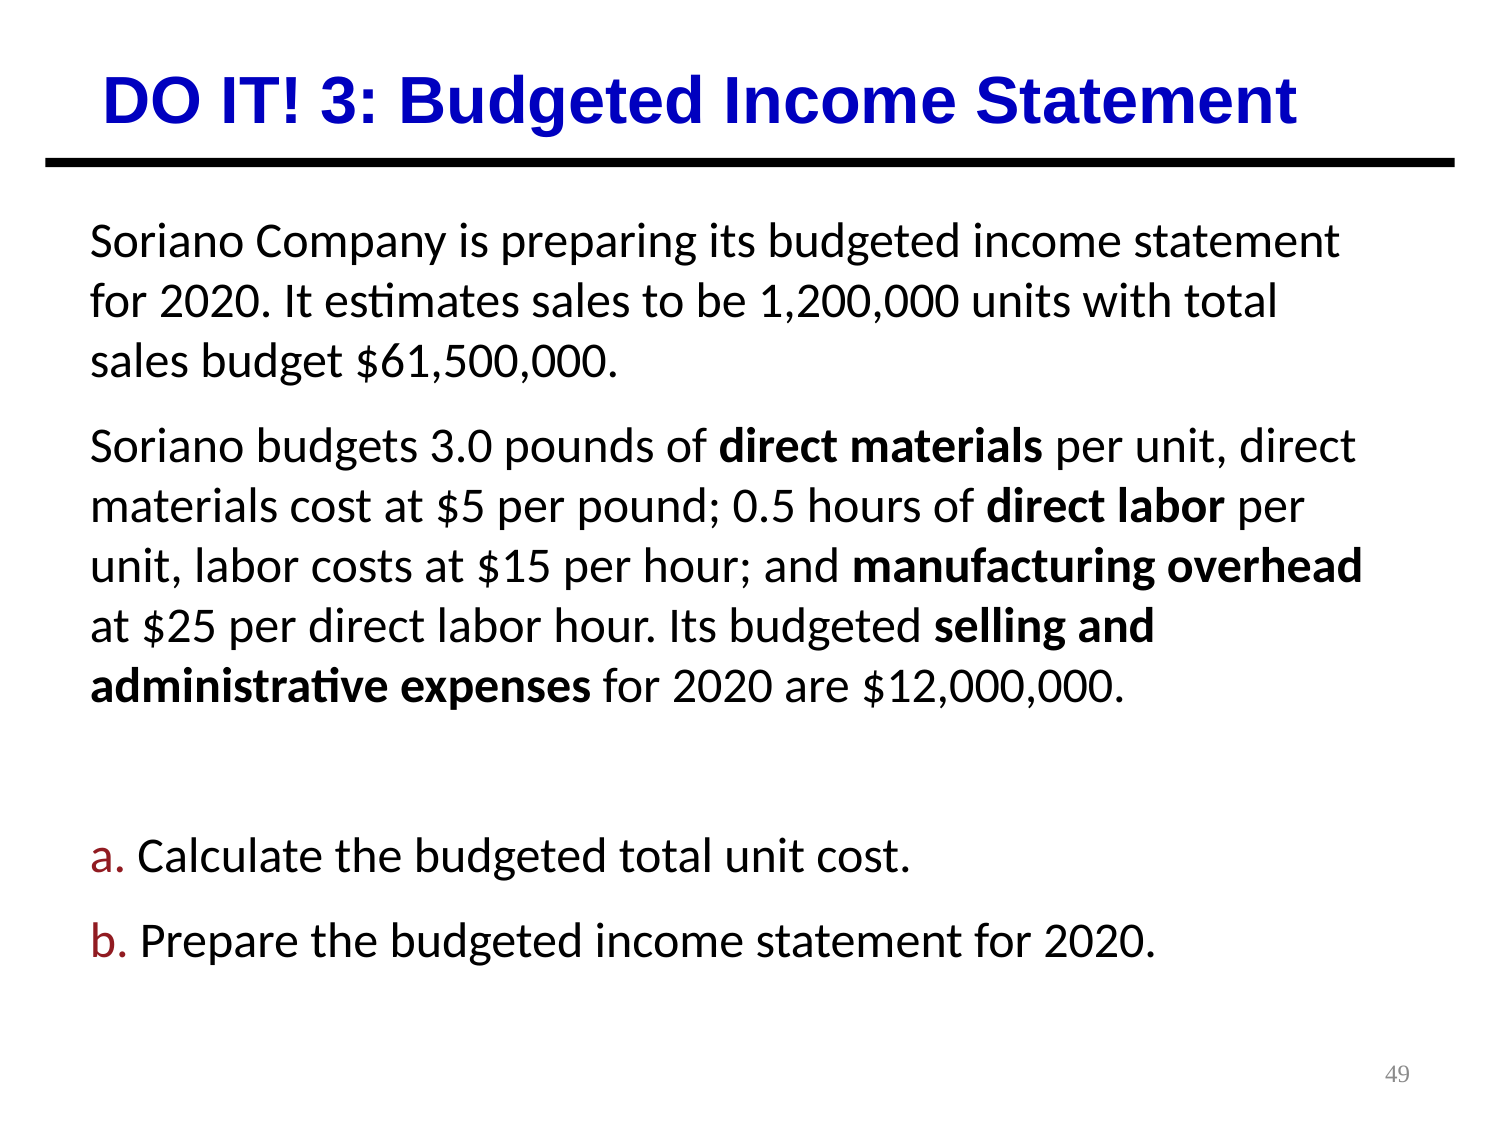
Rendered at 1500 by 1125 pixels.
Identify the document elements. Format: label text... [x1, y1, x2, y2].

text_box Soriano Company is preparing its budgeted income statement for 2020. It estimates sales to be 1,200,000 units with total sales budget $61,500,000. Soriano budgets 3.0 pounds of direct materials per unit, direct materials cost at $5 per pound; 0.5 hours of direct labor per unit, labor costs at $15 per hour; and manufacturing overhead at $25 per direct labor hour. Its budgeted selling and administrative expenses for 2020 are $12,000,000. a. Calculate the budgeted total unit cost. b. Prepare the budgeted income statement for 2020. [75, 200, 1400, 975]
slide_number 49 [1074, 1042, 1425, 1103]
text_box DO IT! 3: Budgeted Income Statement [87, 50, 1450, 142]
